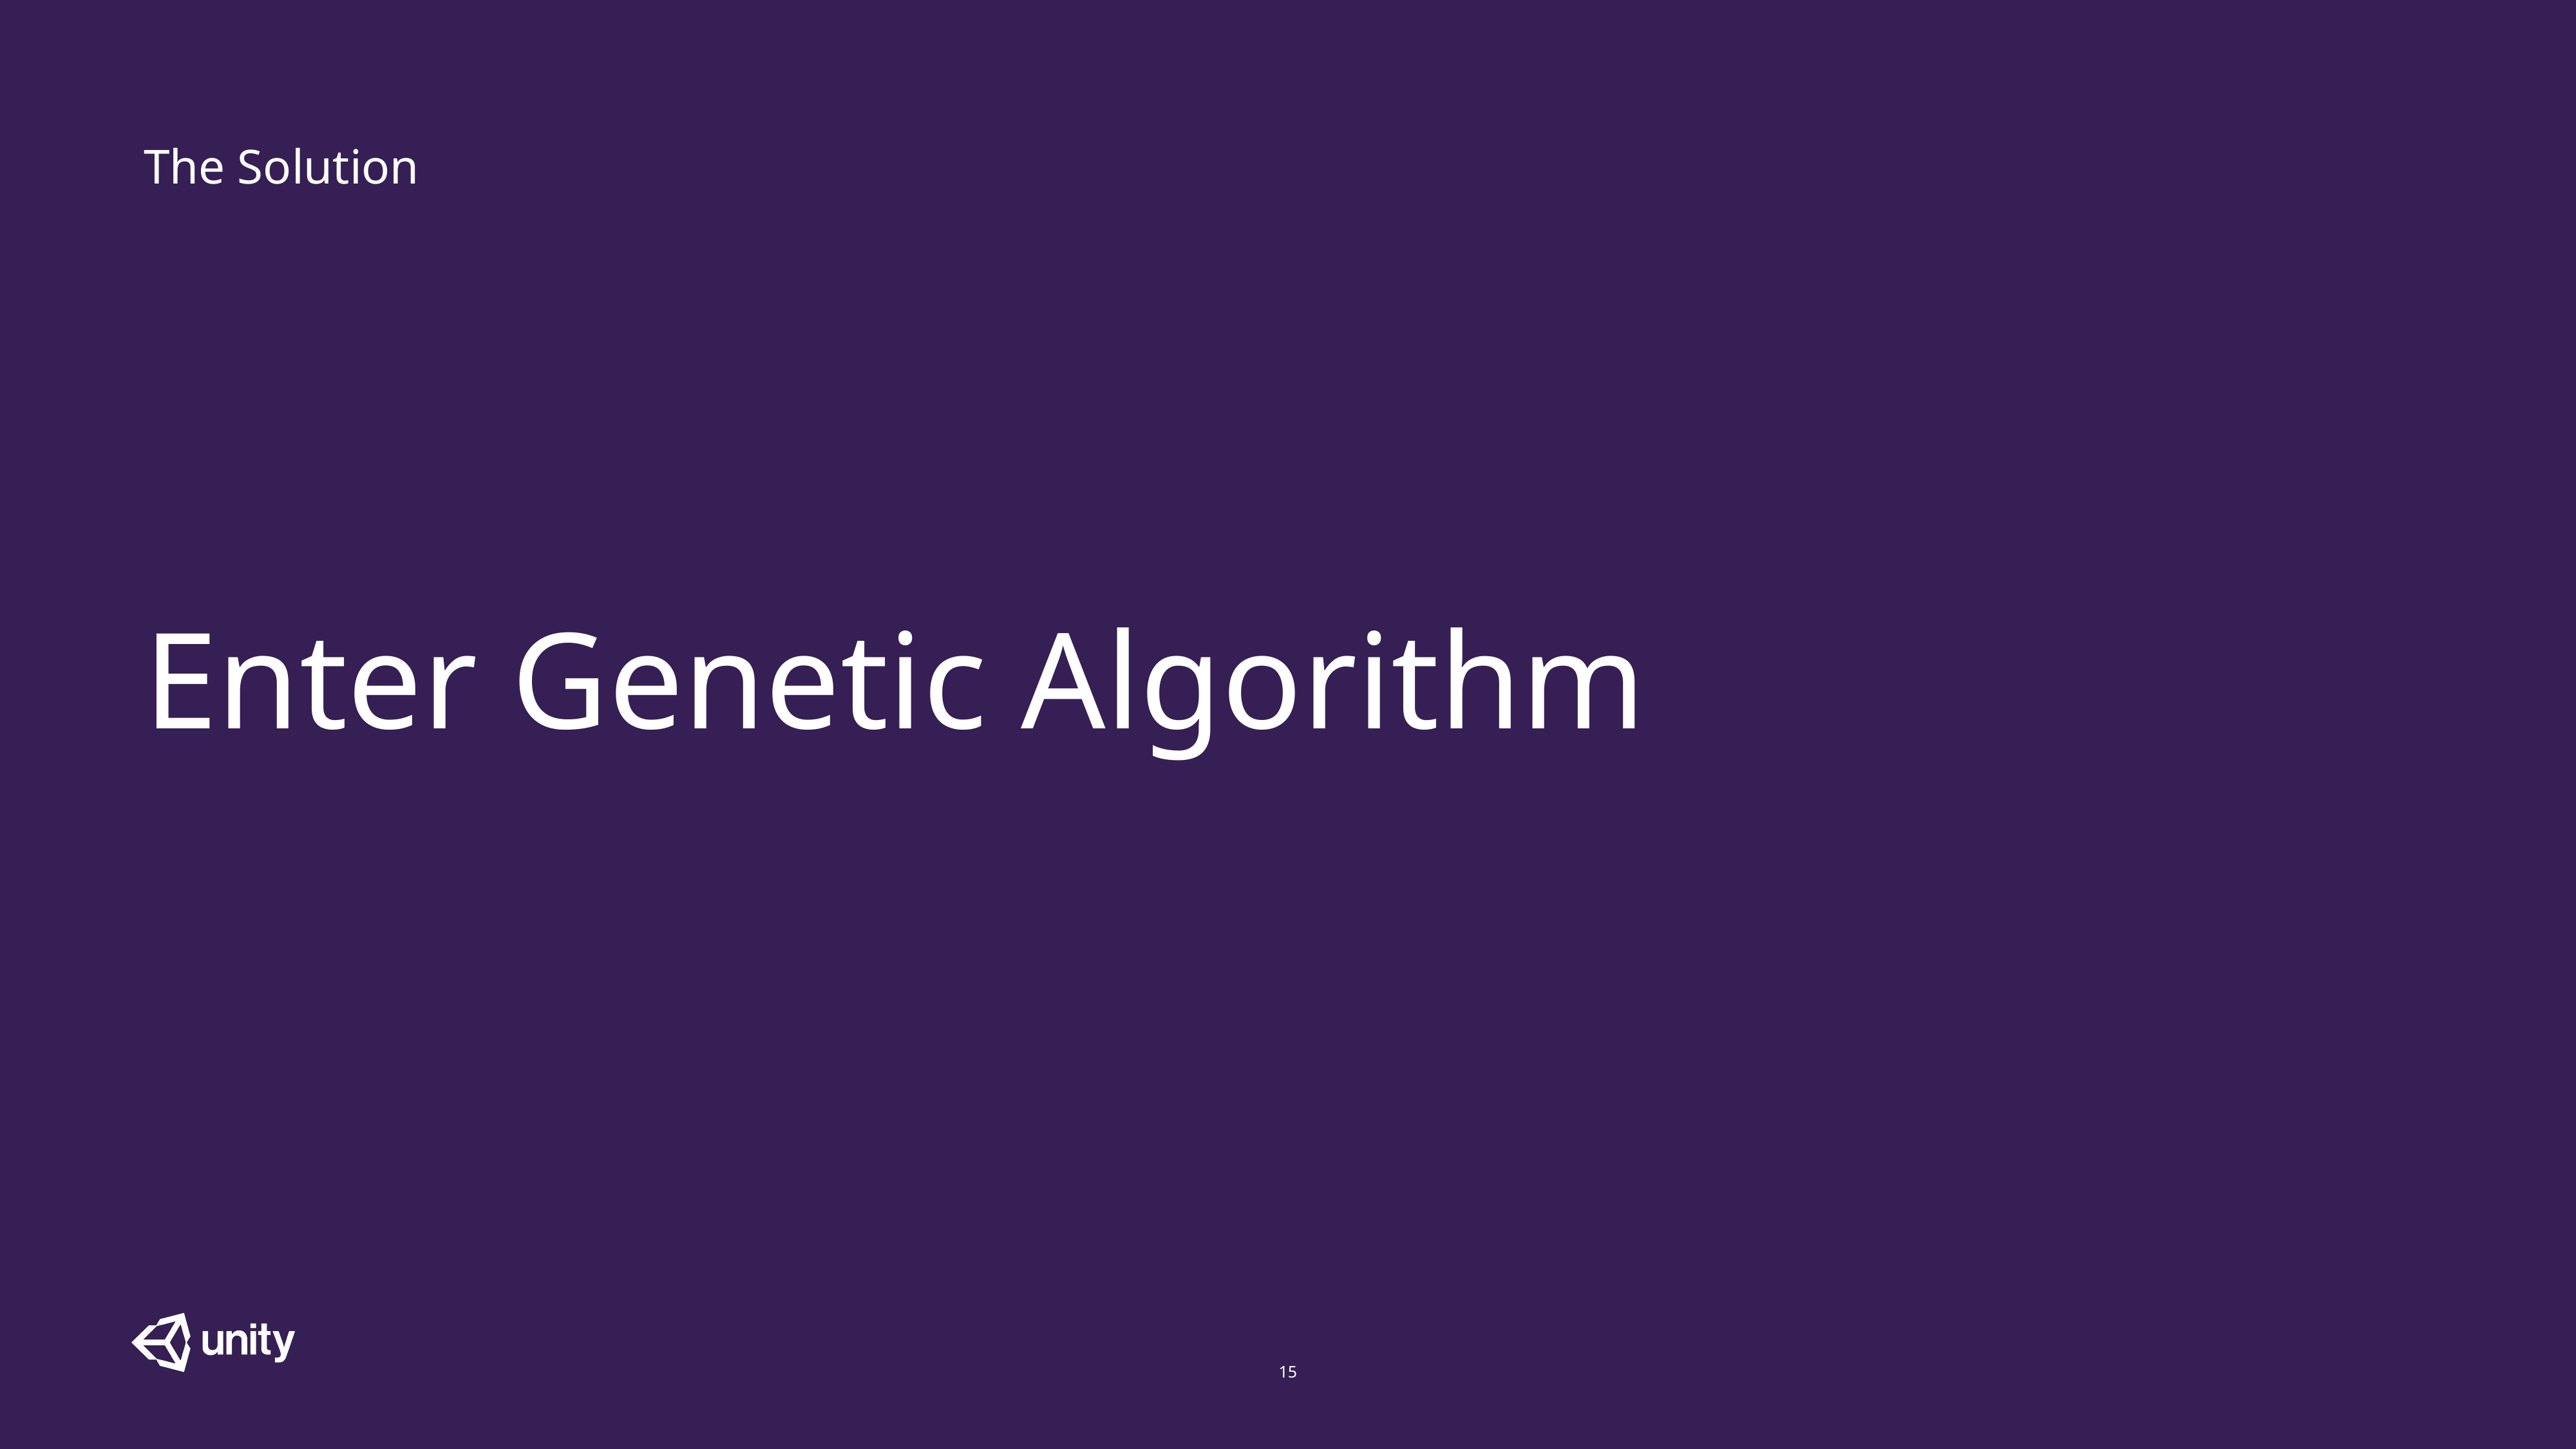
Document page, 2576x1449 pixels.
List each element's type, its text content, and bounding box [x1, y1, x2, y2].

picture [101, 1283, 325, 1402]
text_box The Solution [134, 133, 1576, 461]
slide_number 15 [1211, 1338, 1365, 1449]
text_box Enter Genetic Algorithm [134, 604, 2153, 1249]
